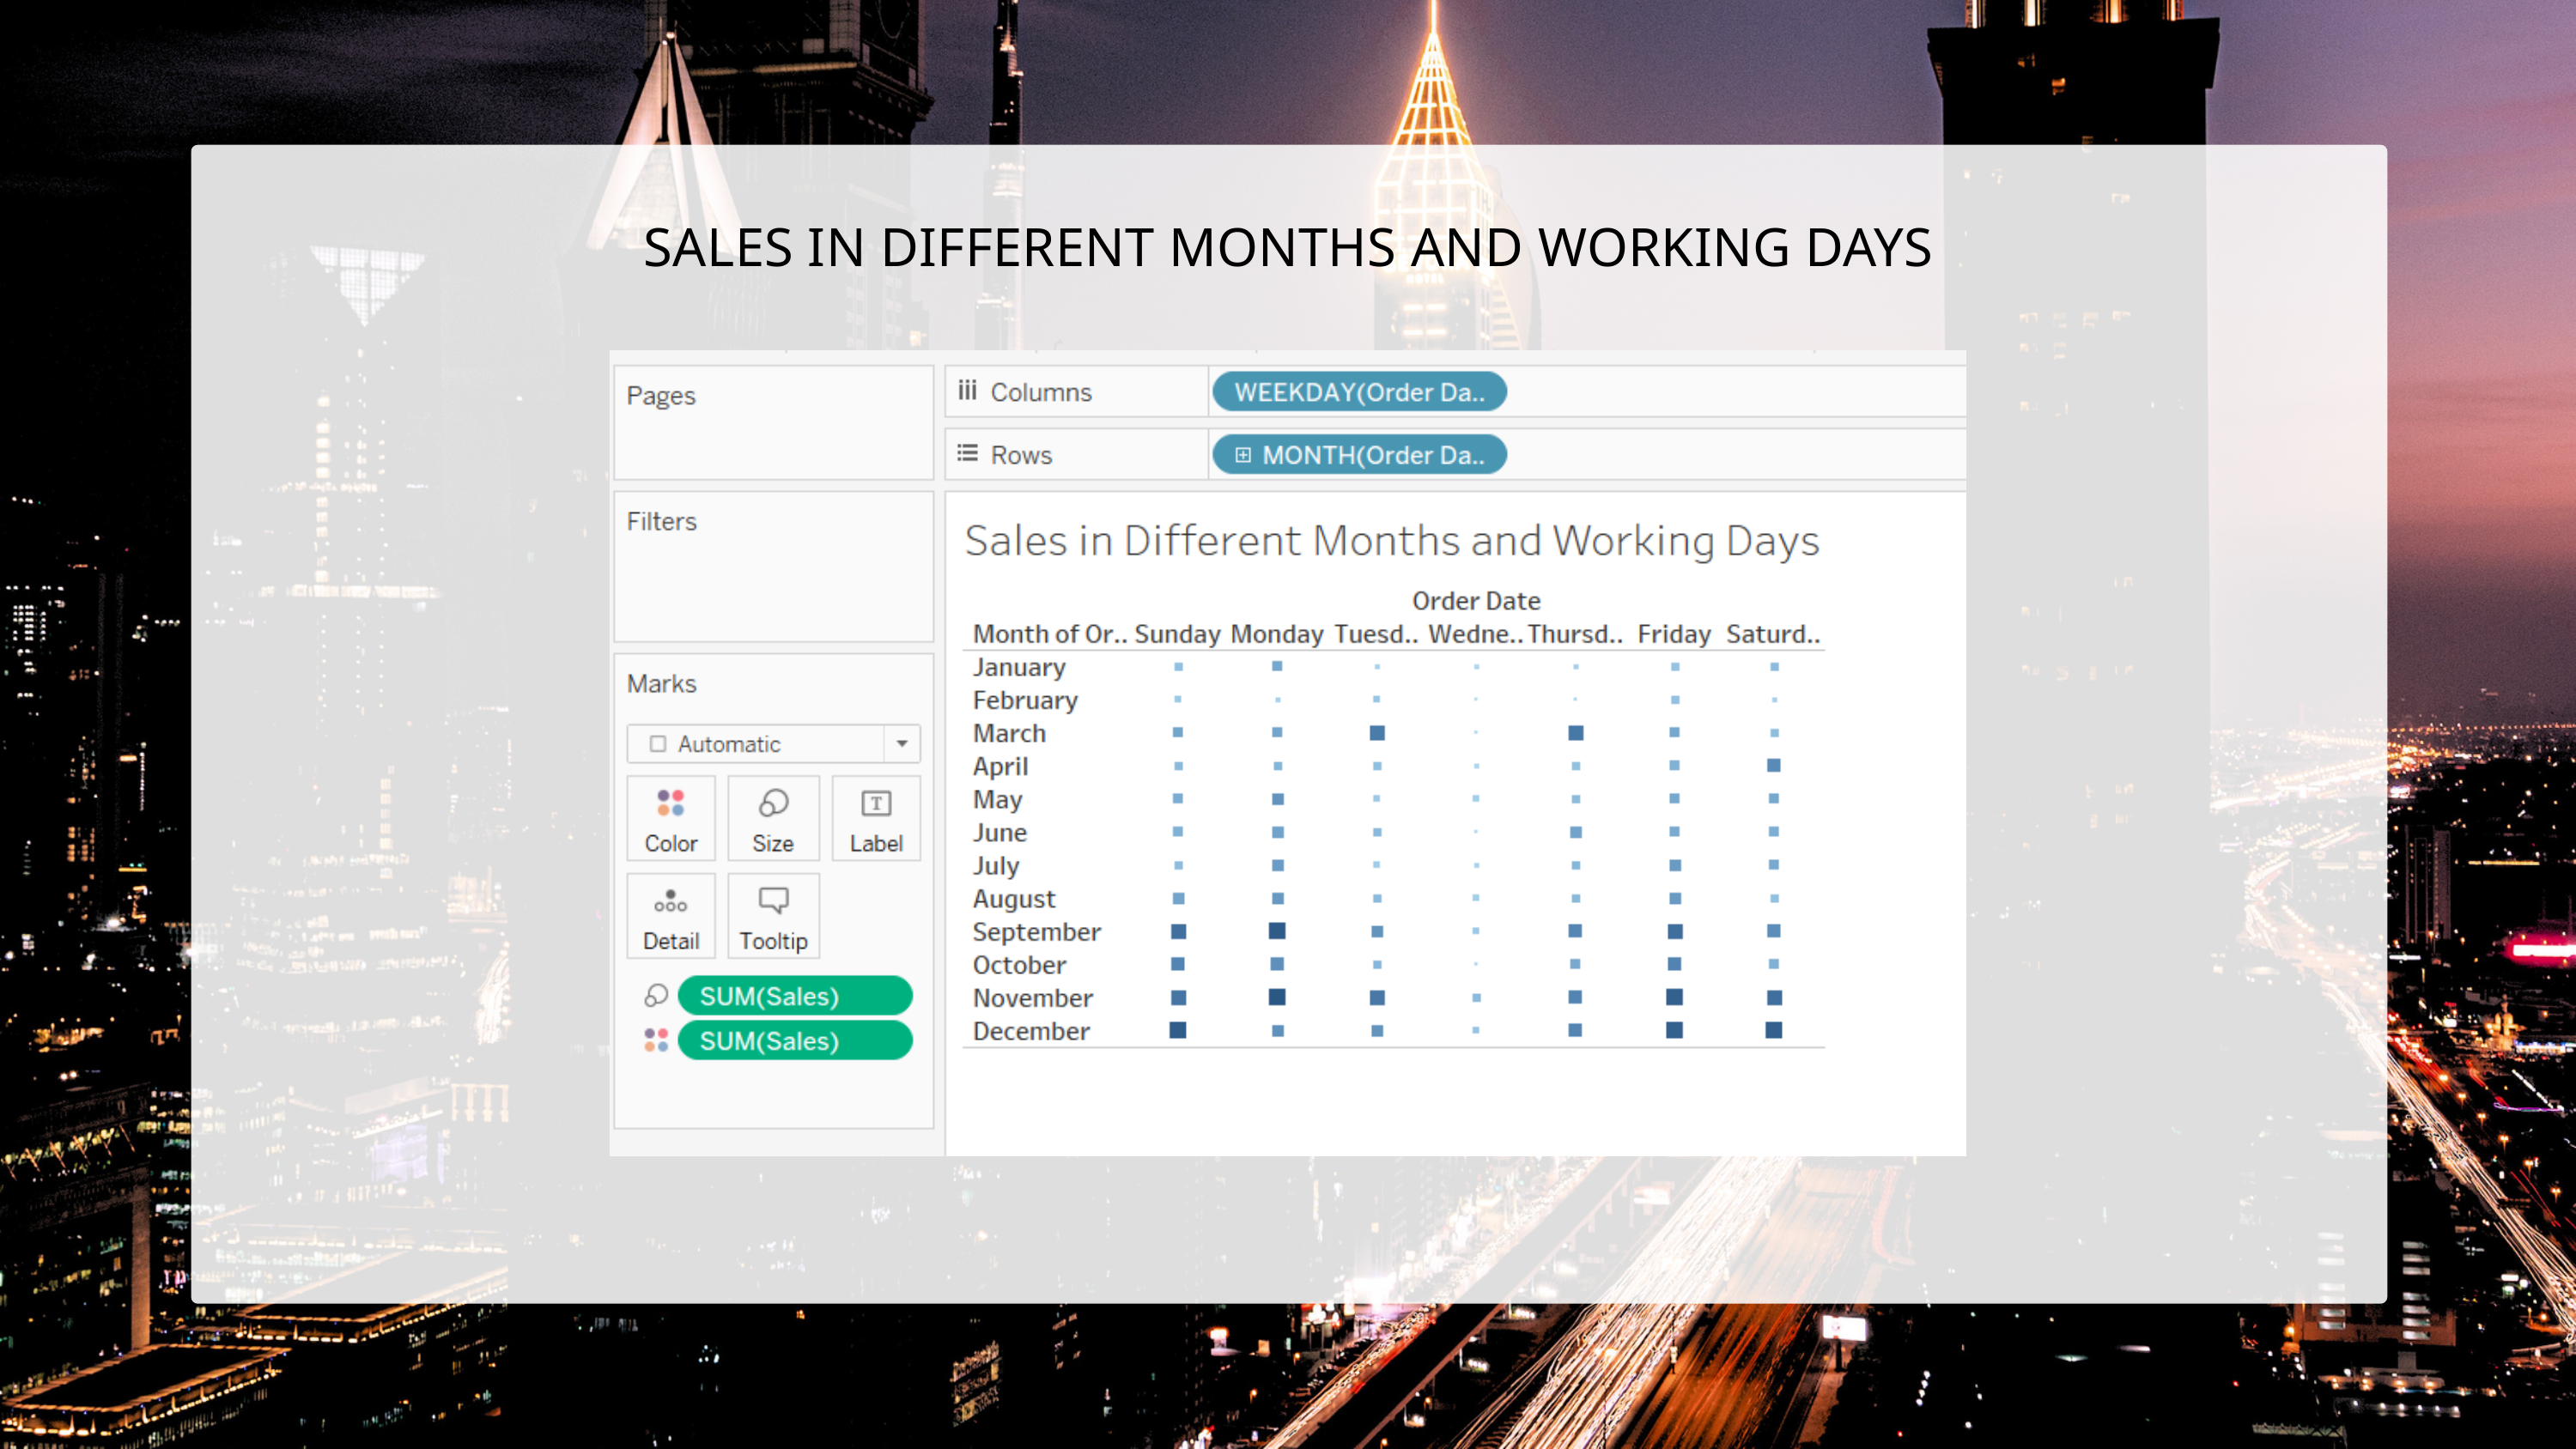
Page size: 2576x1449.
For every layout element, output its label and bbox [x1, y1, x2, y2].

text_box [191, 144, 2388, 1304]
text_box [0, 0, 2576, 1449]
